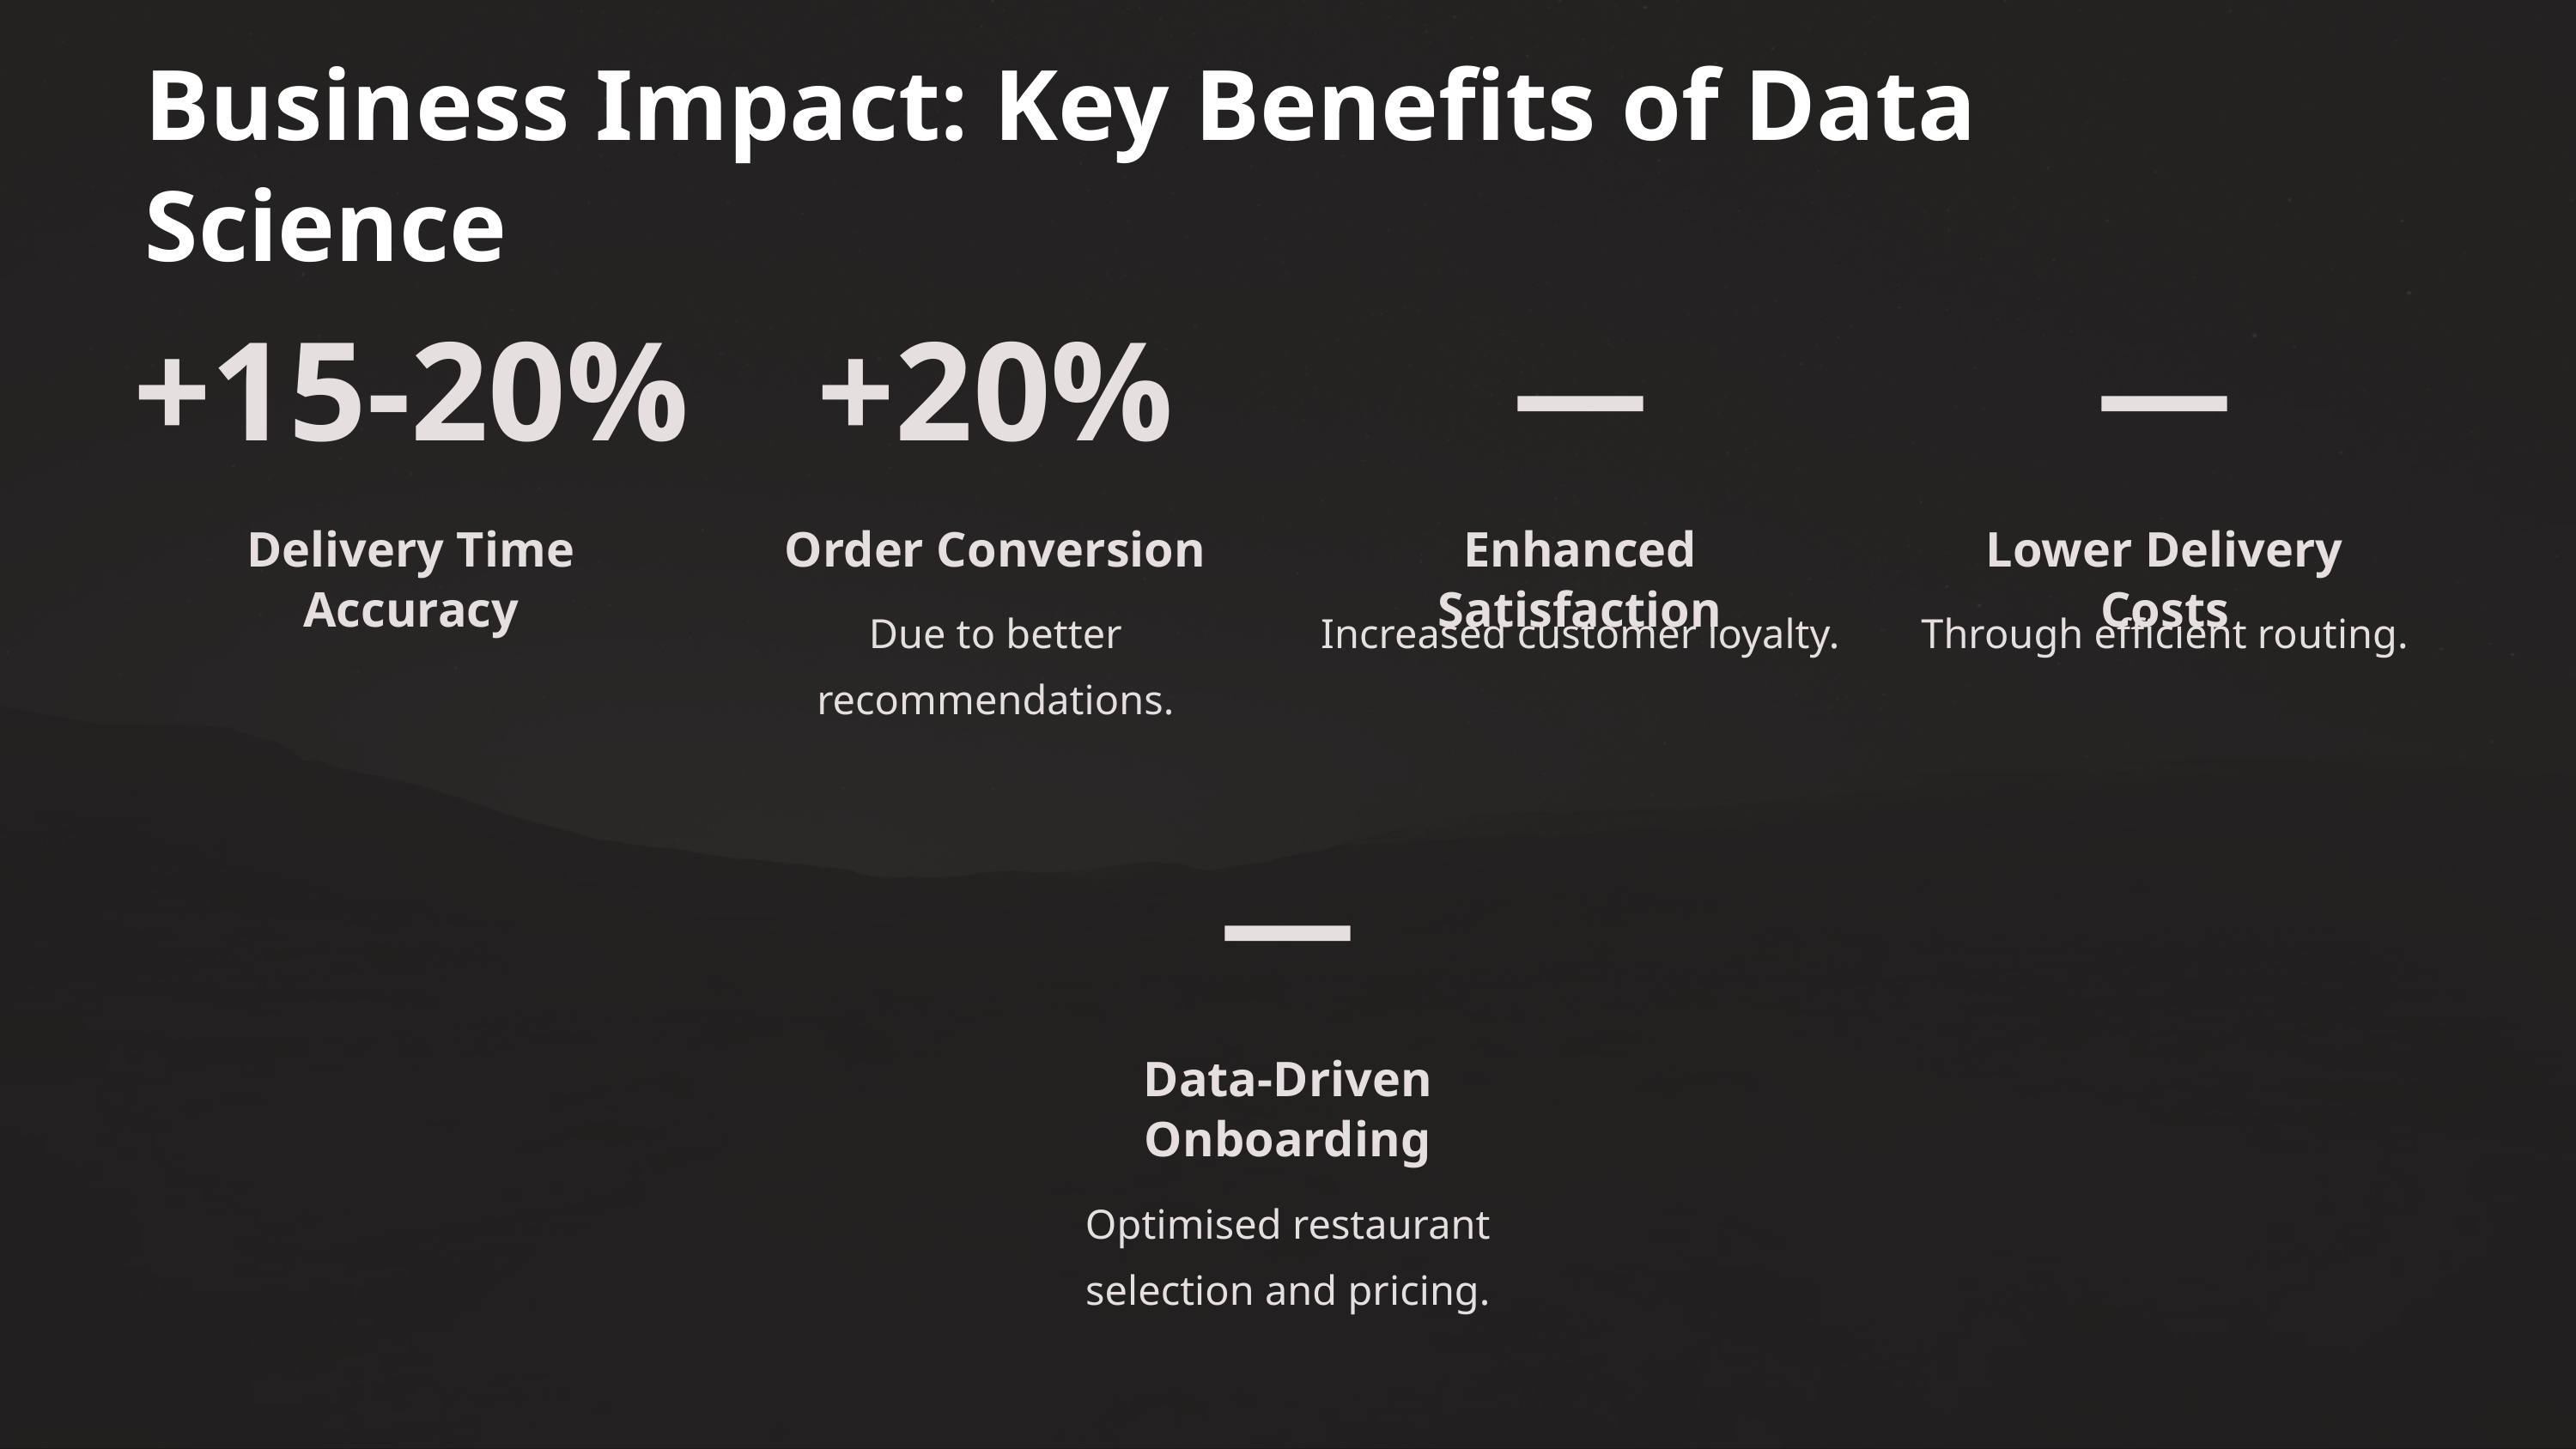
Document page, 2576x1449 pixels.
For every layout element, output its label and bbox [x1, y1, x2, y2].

text_box [0, 0, 2576, 1449]
